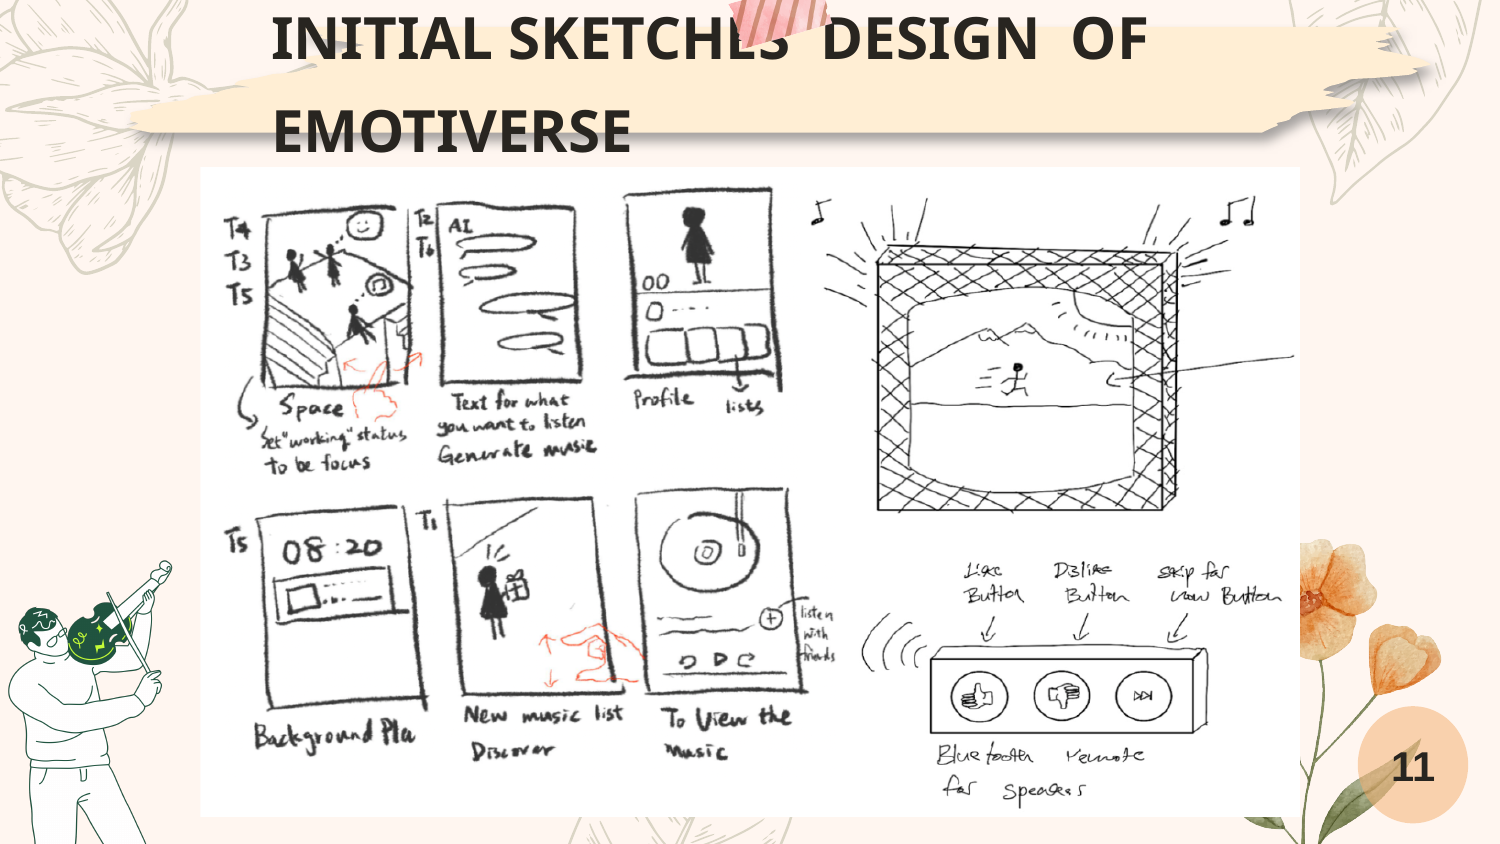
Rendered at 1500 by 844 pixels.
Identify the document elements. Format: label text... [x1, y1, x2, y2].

text_box [830, 26, 1402, 42]
text_box [128, 77, 1295, 133]
picture [724, 0, 839, 65]
text_box [200, 167, 1300, 817]
text_box 11 [1357, 706, 1469, 824]
text_box [0, 560, 214, 844]
picture [1177, 491, 1481, 844]
text_box [297, 26, 734, 42]
text_box INITIAL SKETCHES DESIGN OF EMOTIVERSE [256, 42, 1479, 115]
